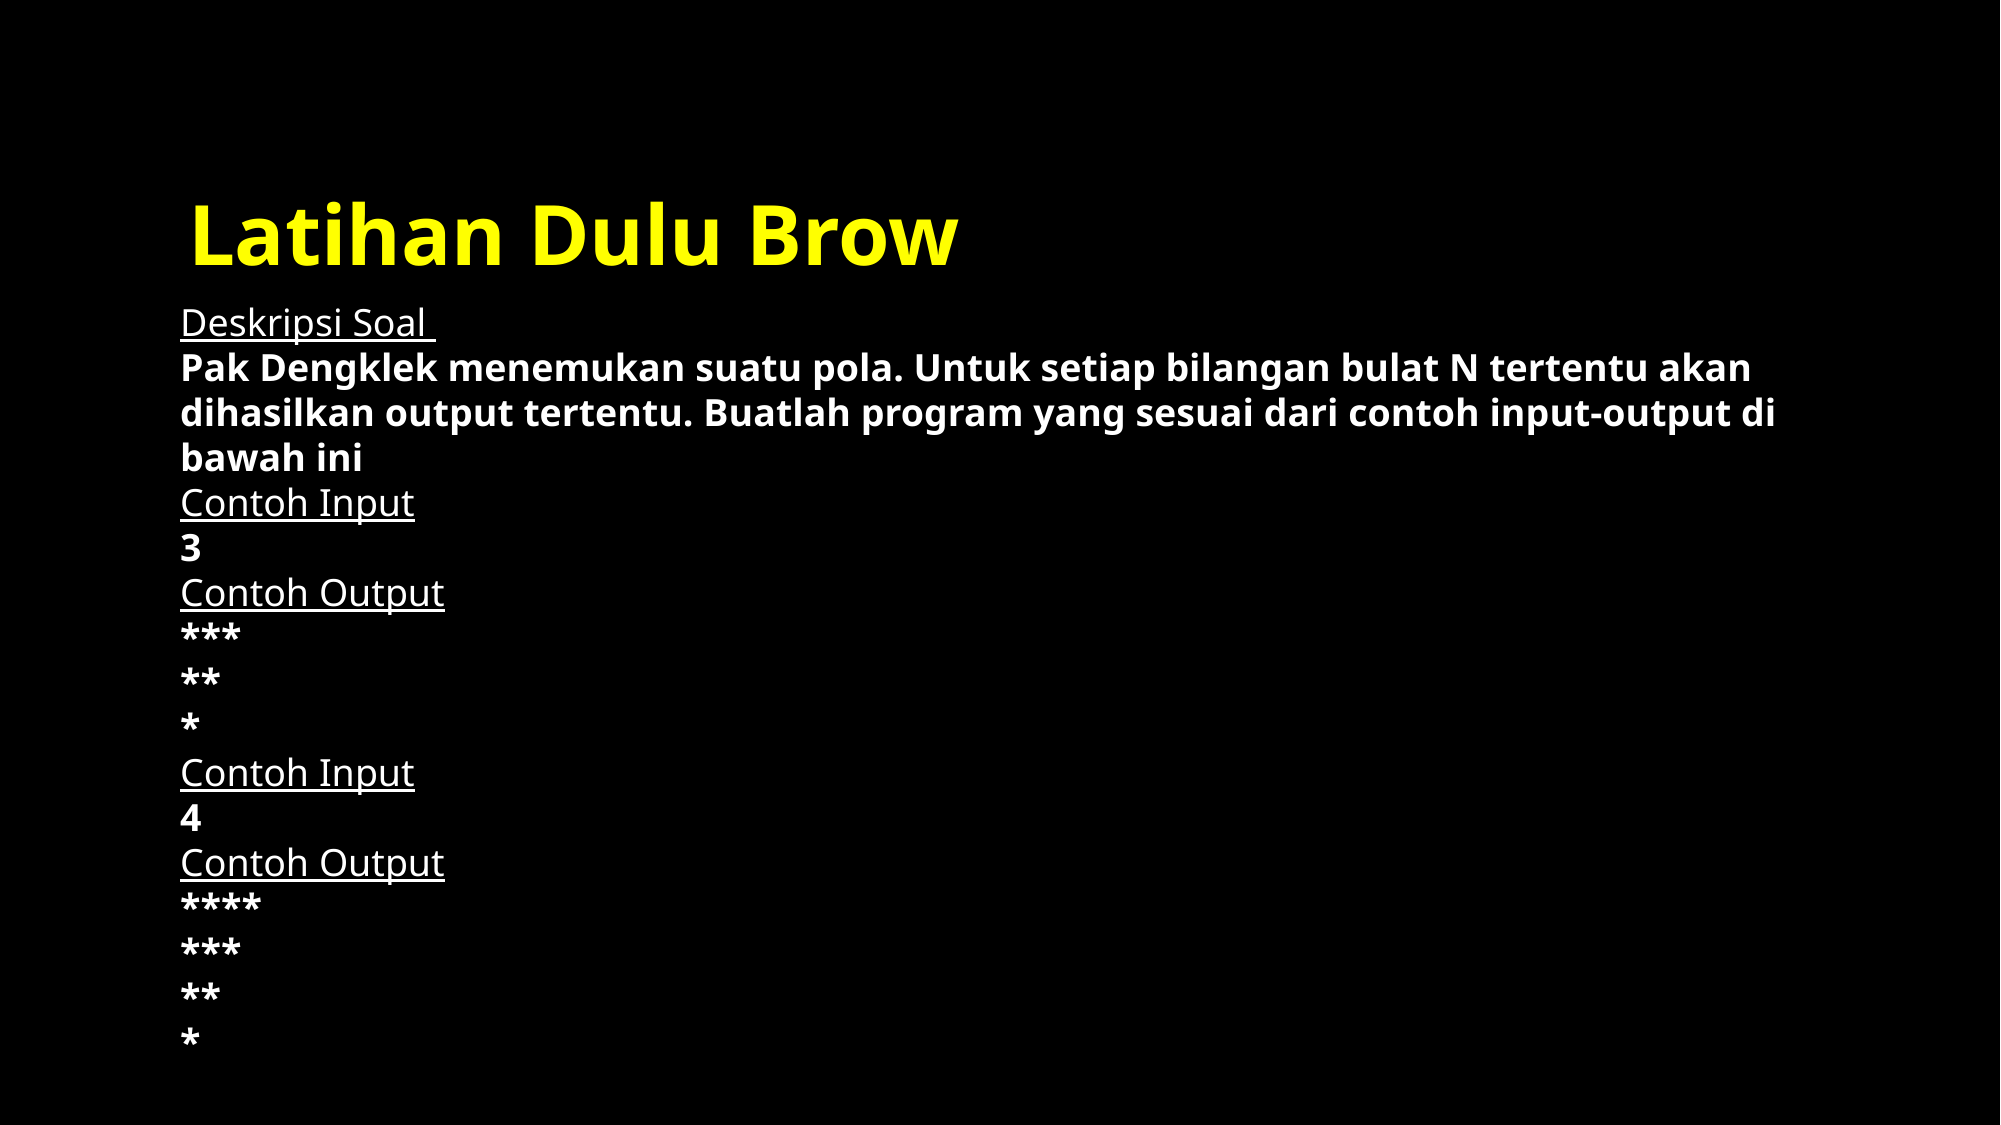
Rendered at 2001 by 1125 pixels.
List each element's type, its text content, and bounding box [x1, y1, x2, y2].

text_box Deskripsi Soal Pak Dengklek menemukan suatu pola. Untuk setiap bilangan bulat N tertentu akan dihasilkan output tertentu. Buatlah program yang sesuai dari contoh input-output di bawah ini Contoh Input 3 Contoh Output *** ** * Contoh Input 4 Contoh Output **** *** ** * [165, 291, 1835, 1072]
title Latihan Dulu Brow [173, 120, 1673, 291]
